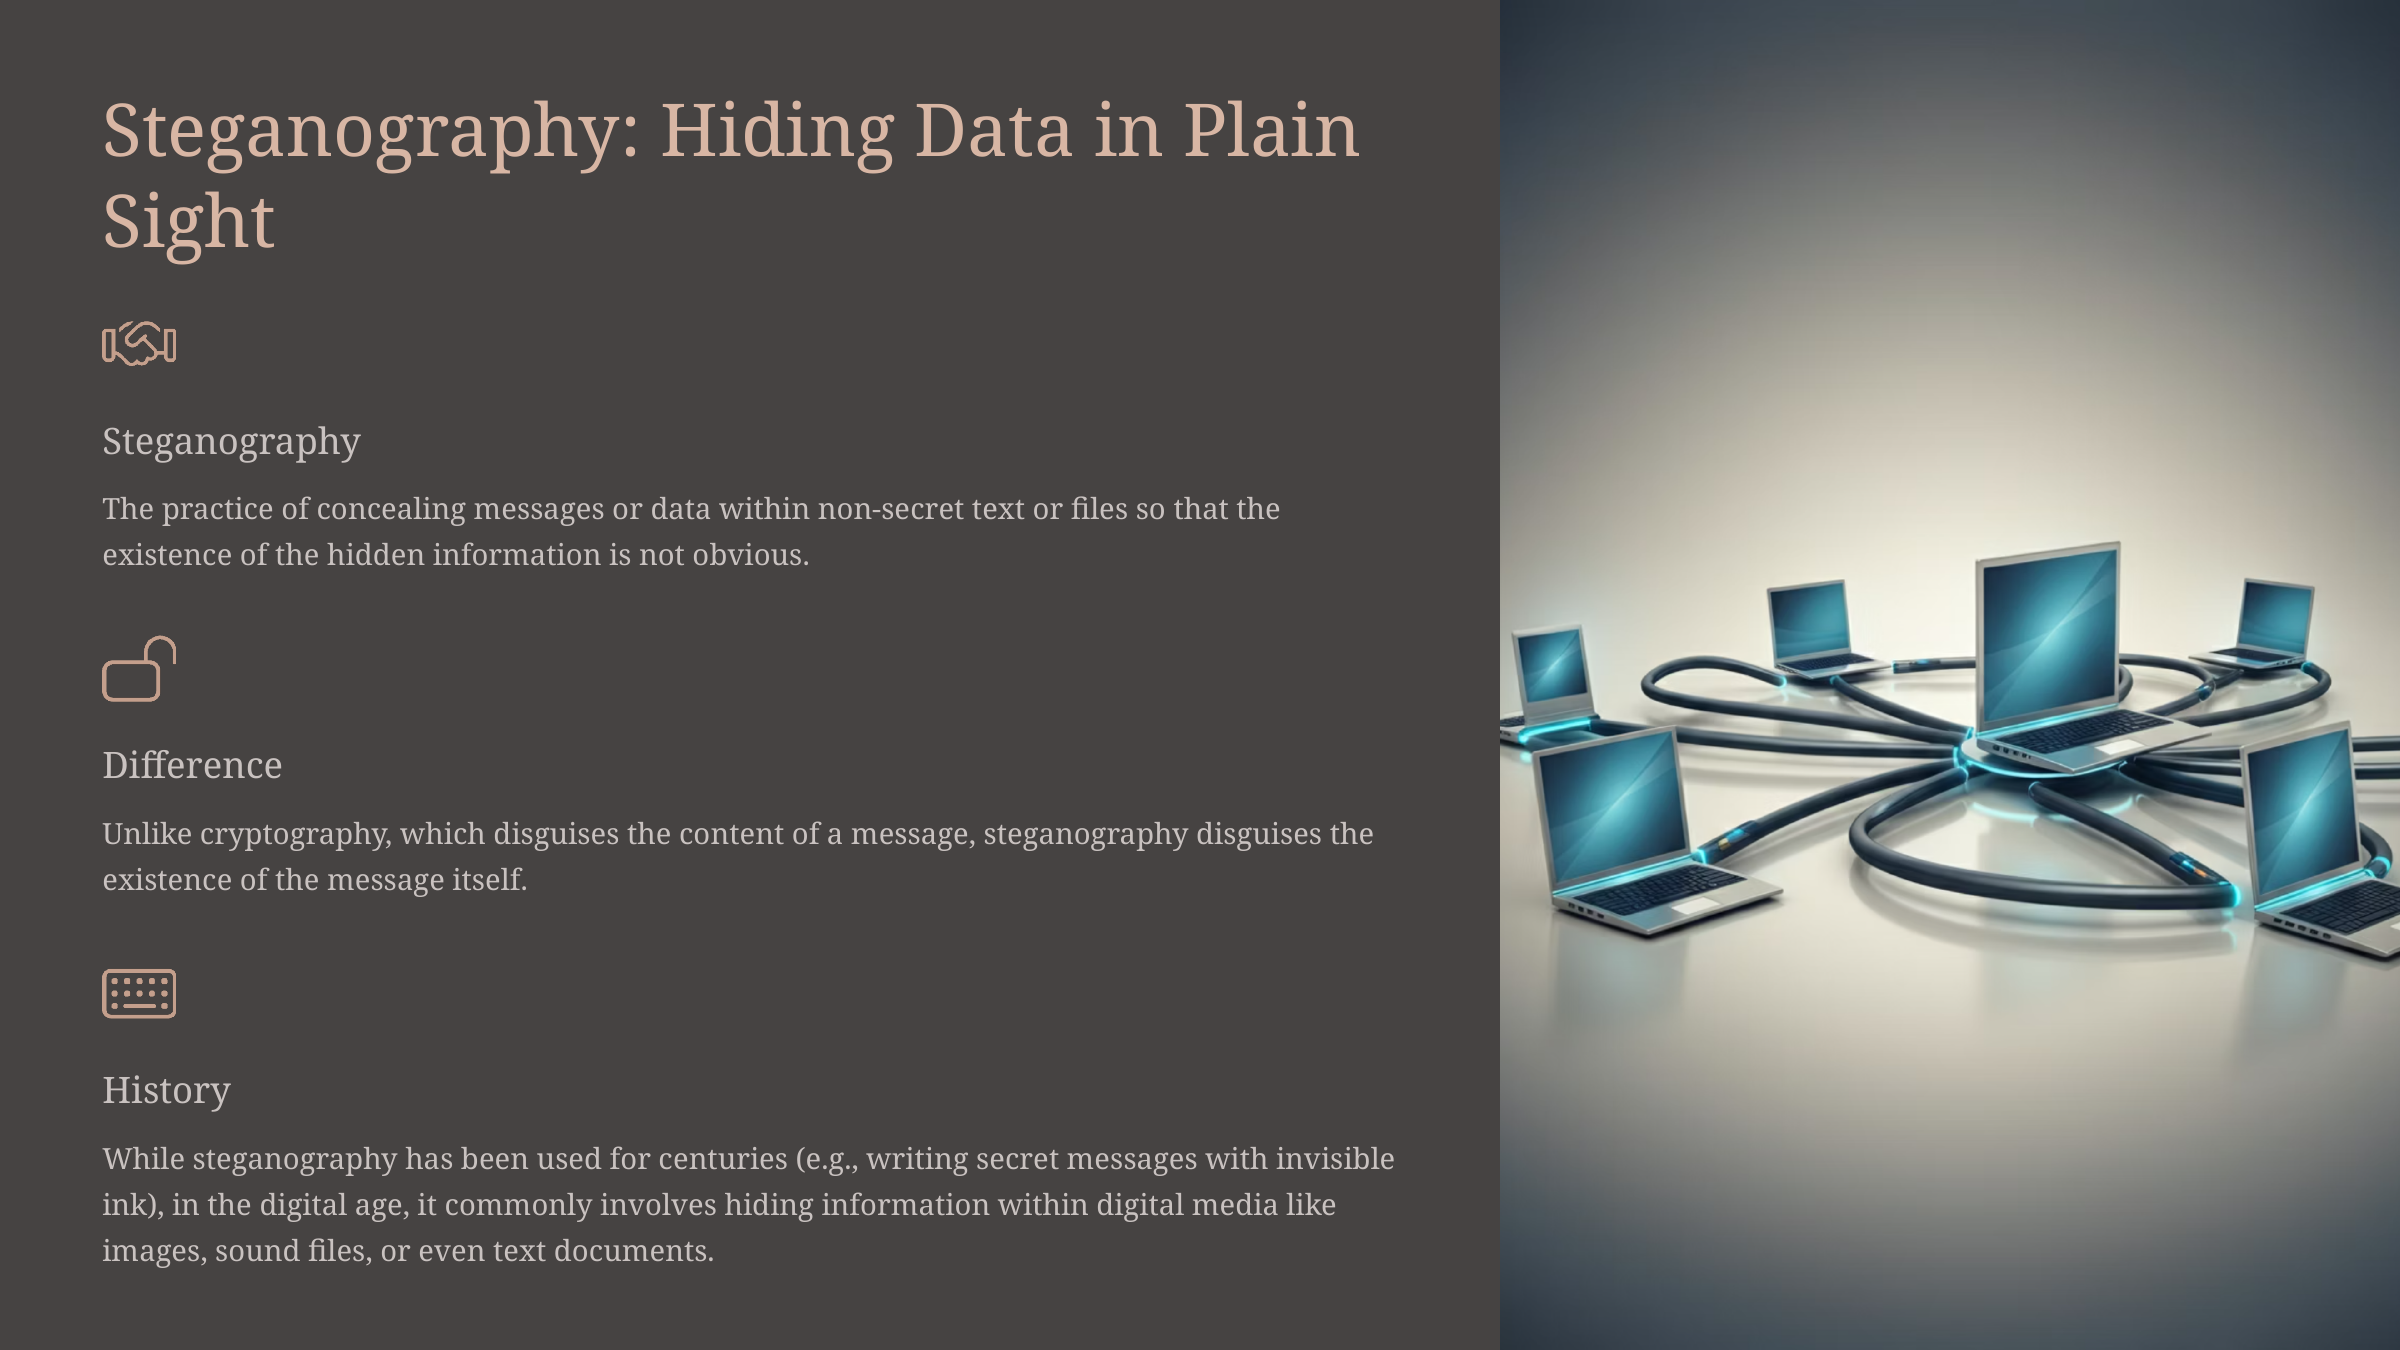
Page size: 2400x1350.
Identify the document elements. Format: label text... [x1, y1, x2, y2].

text_box Steganography [102, 416, 468, 463]
picture [102, 956, 176, 1030]
picture [102, 306, 176, 380]
text_box Steganography: Hiding Data in Plain Sight [102, 80, 1398, 263]
text_box The practice of concealing messages or data within non-secret text or files so that the existence of the hidden information is not obvious. [102, 479, 1398, 574]
text_box While steganography has been used for centuries (e.g., writing secret messages with invisible ink), in the digital age, it commonly involves hiding information within digital media like images, sound files, or even text documents. [102, 1129, 1398, 1270]
text_box Unlike cryptography, which disguises the content of a message, steganography disguises the existence of the message itself. [102, 804, 1398, 899]
picture [1499, 0, 2400, 1350]
picture [102, 631, 176, 705]
text_box History [102, 1066, 468, 1112]
text_box Difference [102, 741, 468, 788]
